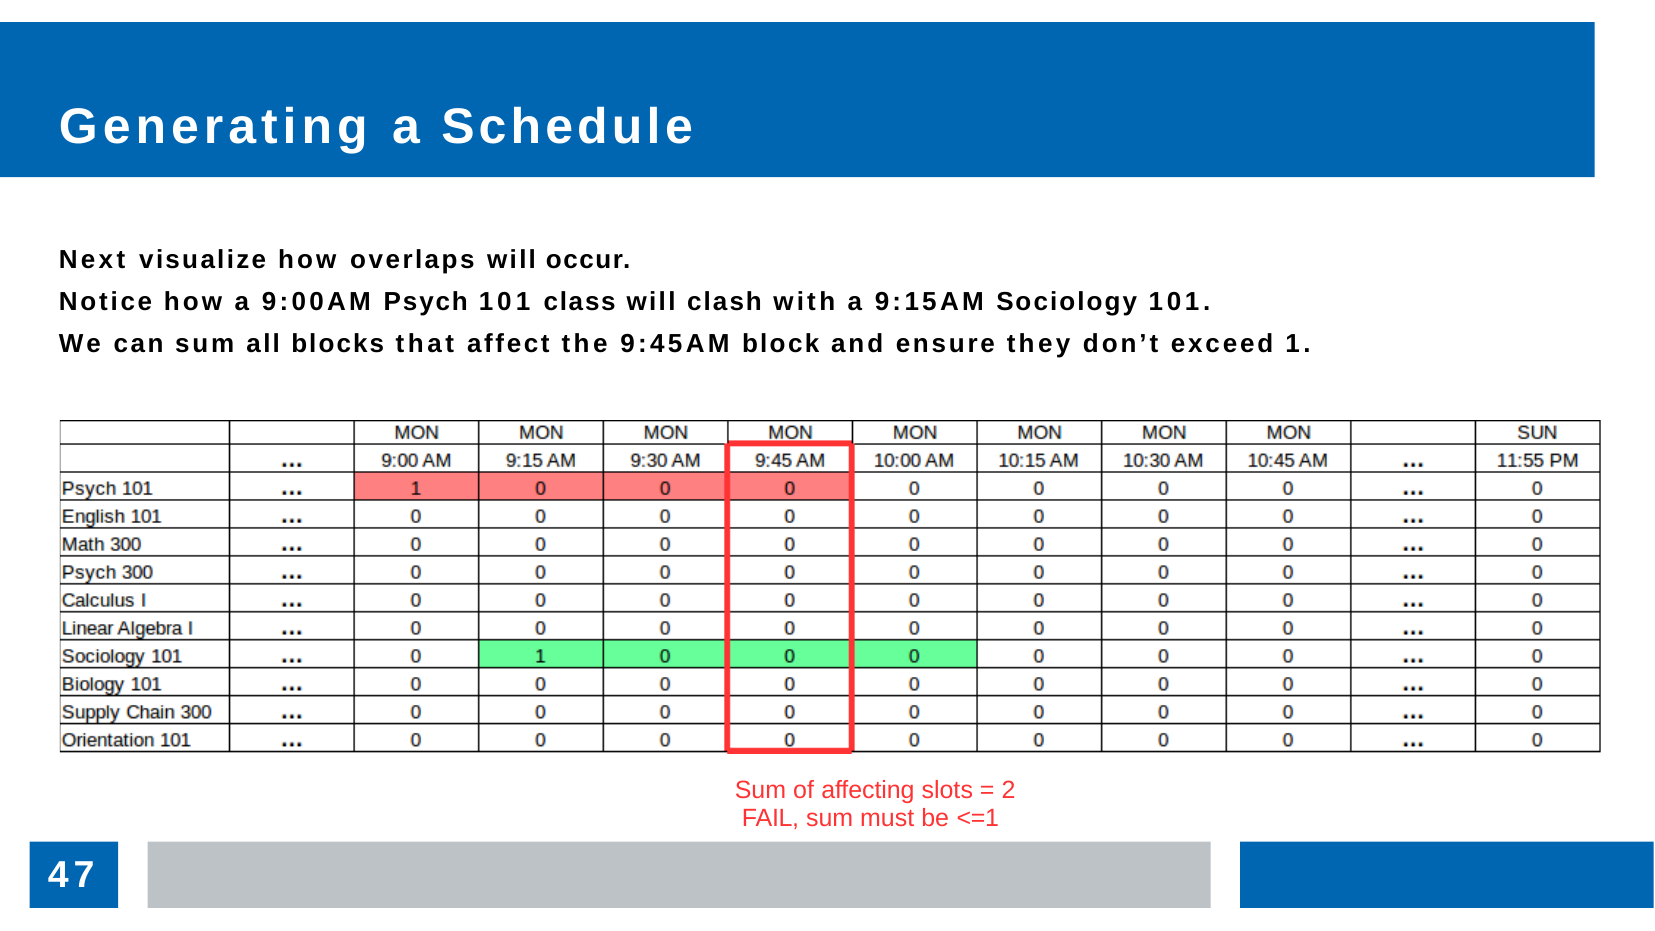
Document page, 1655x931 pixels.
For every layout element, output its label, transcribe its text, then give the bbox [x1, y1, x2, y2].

text_box Generating a Schedule [56, 91, 703, 154]
text_box Next visualize how overlaps will occur. Notice how a 9:00AM Psych 101 class will clash with a 9:15AM Sociology 101. We can sum all blocks that affect the 9:45AM block and ensure they don’t exceed 1. [56, 229, 1319, 358]
text_box [59, 420, 1601, 754]
text_box Sum of affecting slots = 2 FAIL, sum must be <=1 [732, 773, 1019, 832]
slide_number 47 [43, 850, 104, 931]
